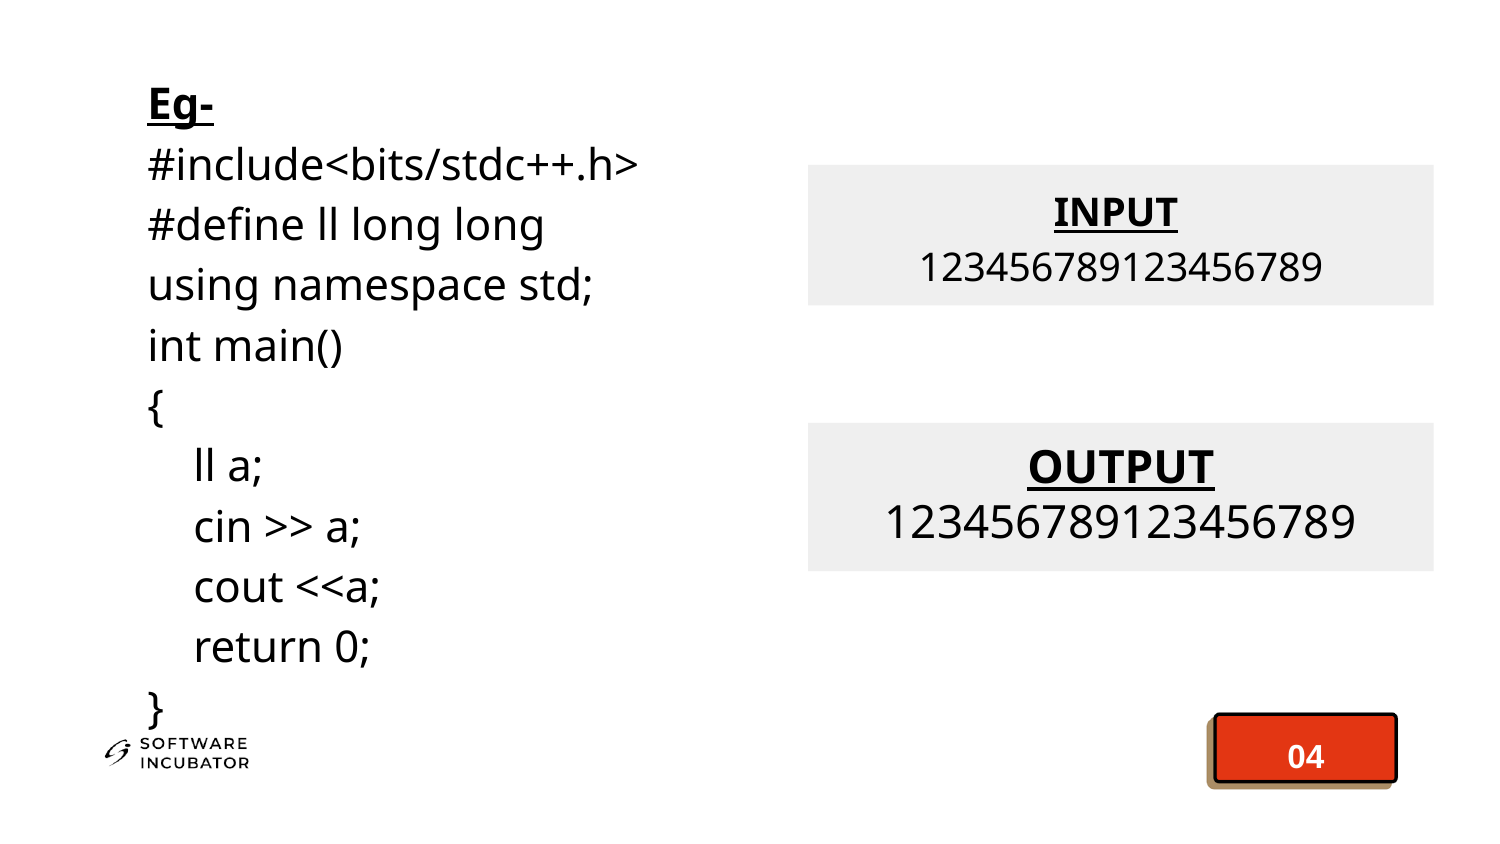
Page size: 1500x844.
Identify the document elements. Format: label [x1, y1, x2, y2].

text_box [807, 164, 1435, 427]
picture [0, 0, 1500, 844]
